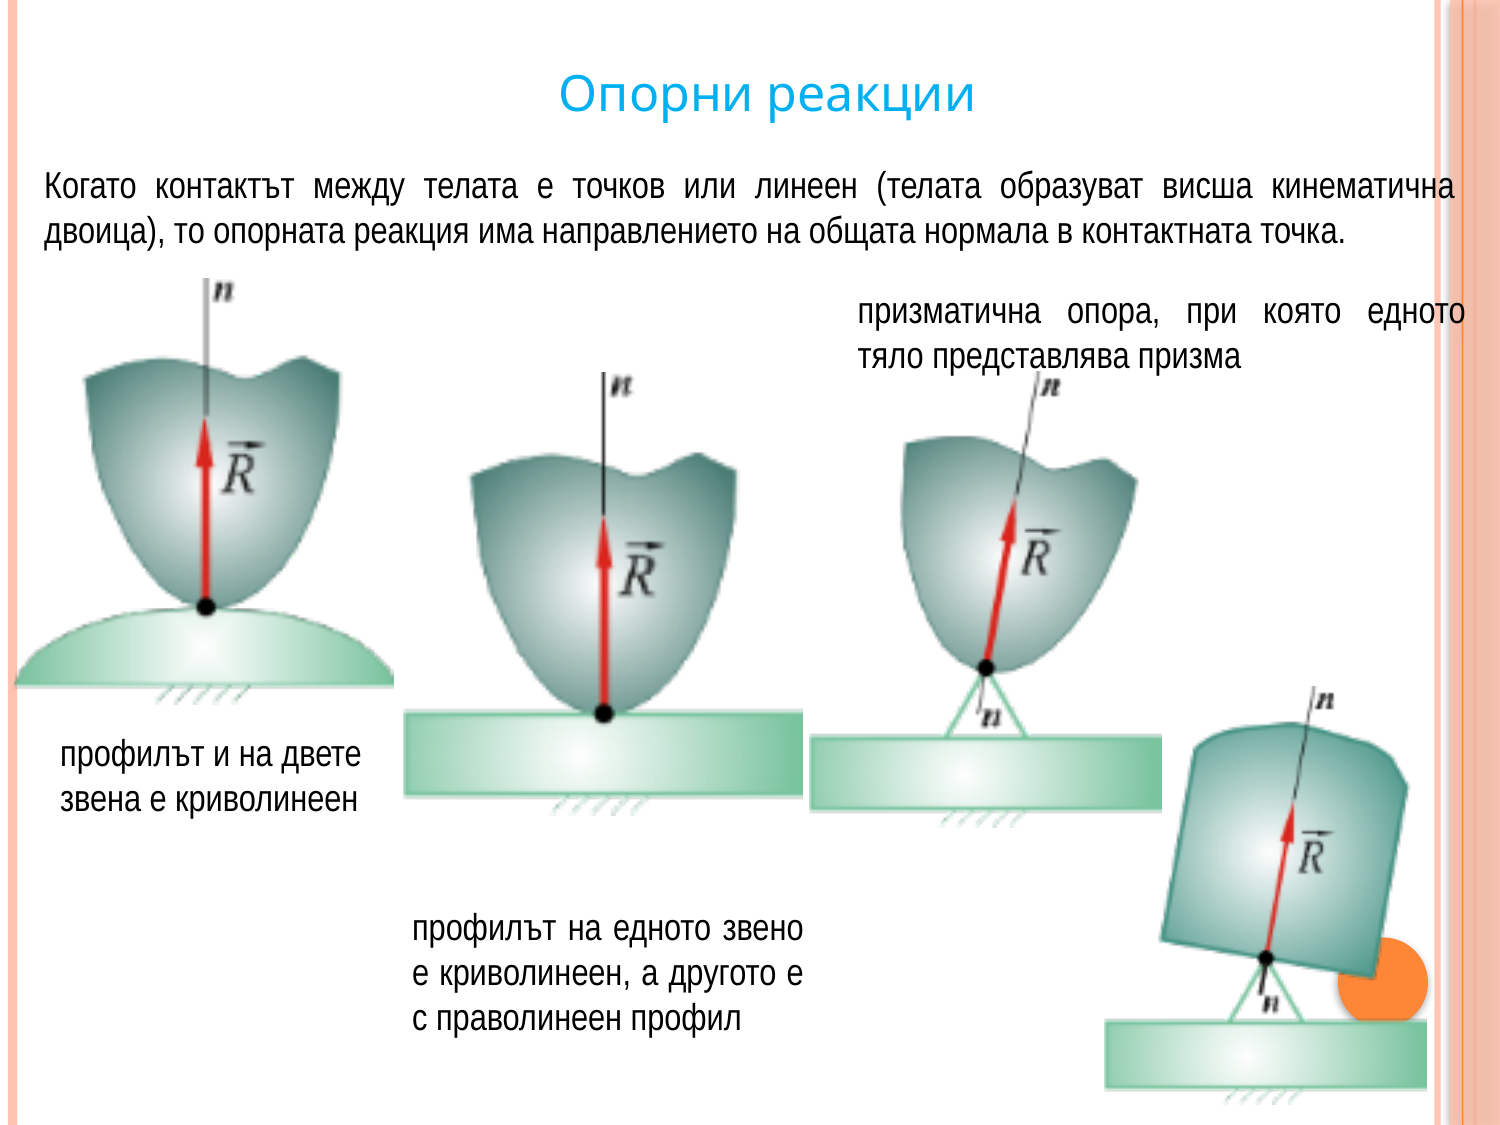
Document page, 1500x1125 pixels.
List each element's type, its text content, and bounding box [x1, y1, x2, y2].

picture [402, 372, 803, 816]
text_box призматична опора, при която едното тяло представлява призма [842, 278, 1481, 384]
text_box Опорни реакции [17, 53, 1500, 149]
text_box профилът на едното звено е криволинеен, а другото е с праволинеен профил [397, 895, 819, 1045]
picture [13, 278, 395, 705]
text_box Когато контактът между телата е точков или линеен (телата образуват висша кинематична двоица), то опорната реакция има направлението на общата нормала в контактната точка. [29, 153, 1471, 259]
picture [808, 370, 1428, 1105]
text_box профилът и на двете звена е криволинеен [45, 721, 397, 827]
